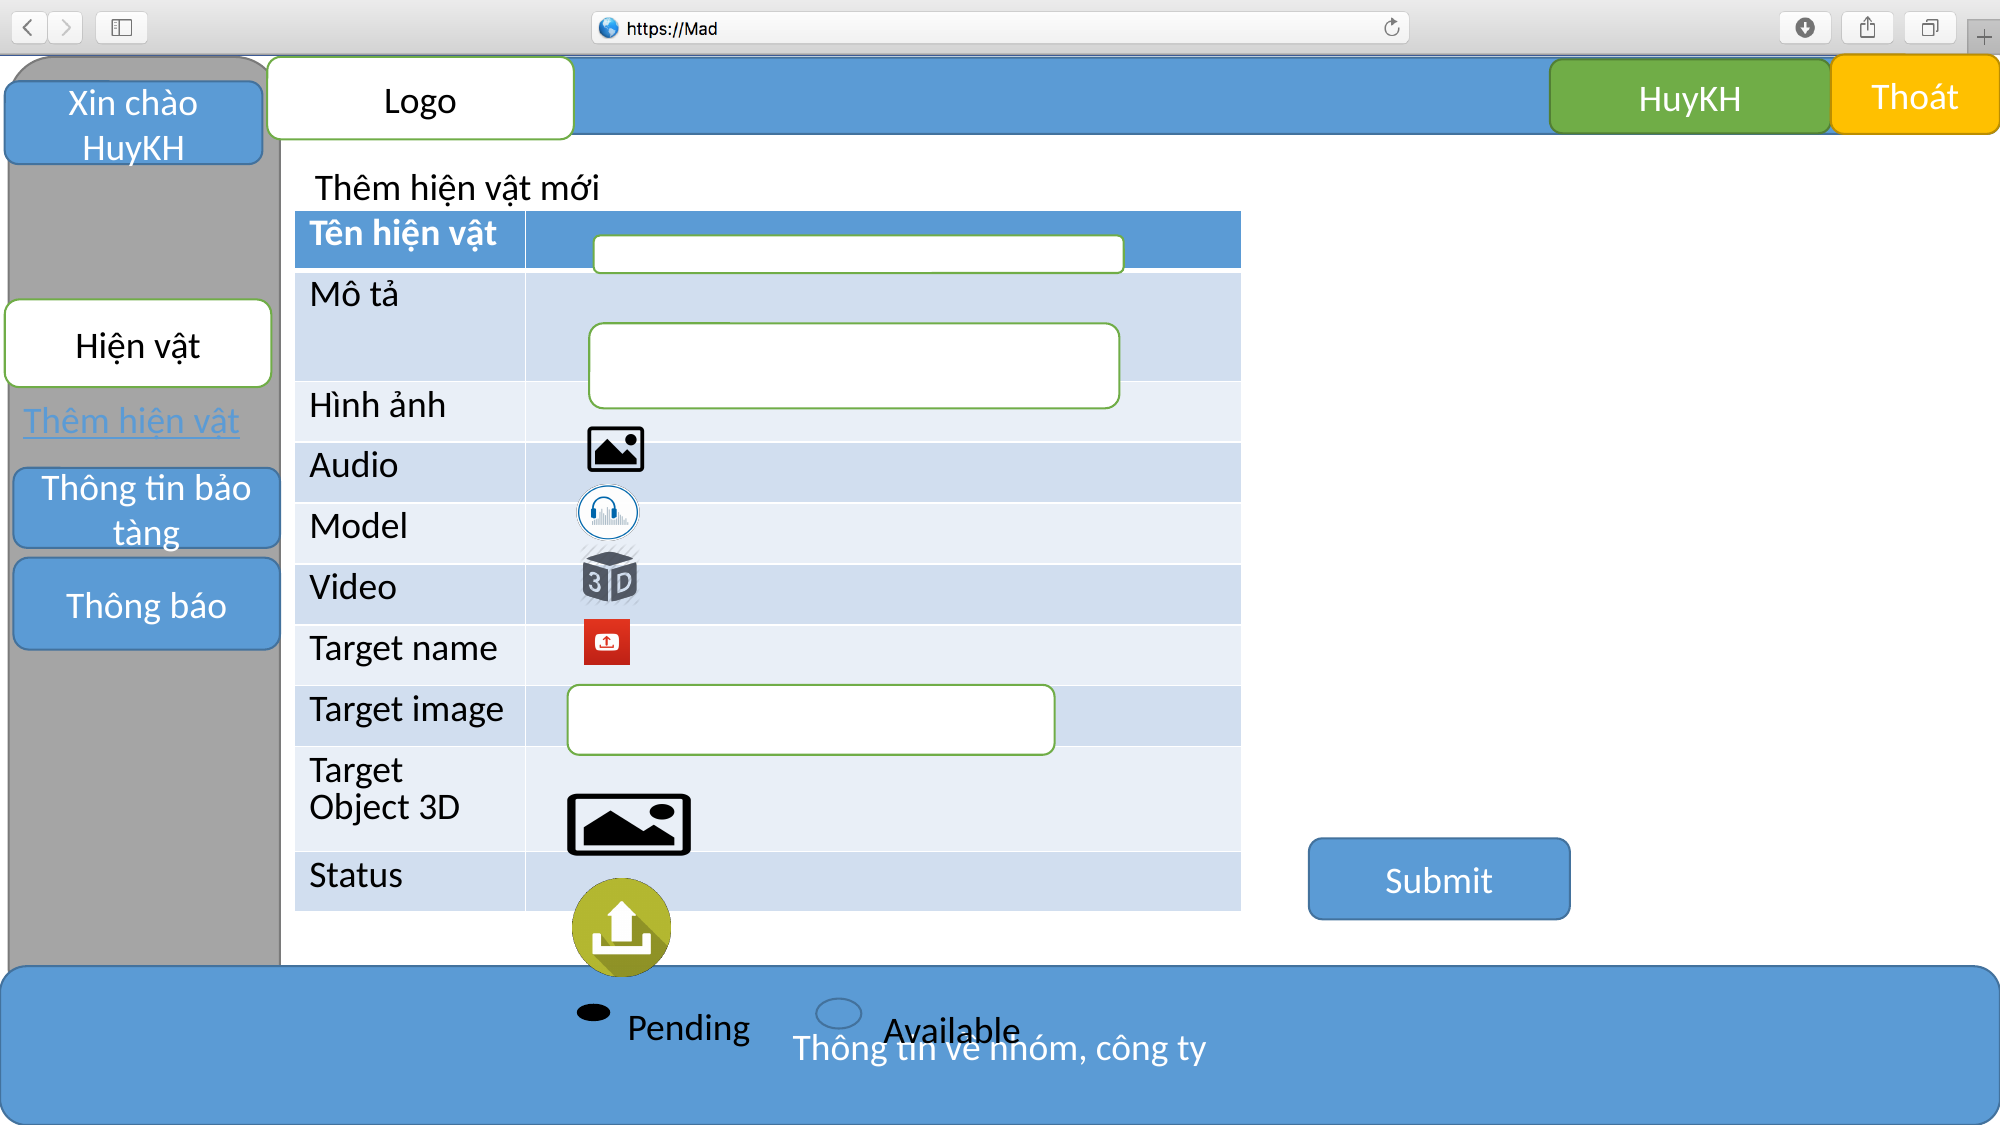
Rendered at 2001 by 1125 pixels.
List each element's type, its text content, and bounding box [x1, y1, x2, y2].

table_cell Target name [295, 626, 525, 685]
table_cell [1052, 686, 1241, 746]
table_cell Video [295, 565, 525, 624]
text_box [592, 234, 1125, 275]
picture [562, 789, 697, 864]
text_box Thông tin về nhóm, công ty [0, 965, 2000, 1125]
text_box [566, 56, 1834, 135]
text_box [7, 384, 281, 972]
text_box [588, 322, 1121, 410]
text_box Logo [266, 56, 575, 141]
picture [0, 0, 2000, 56]
picture [584, 619, 630, 665]
picture [579, 543, 640, 606]
text_box [566, 683, 1056, 756]
picture [574, 482, 641, 542]
text_box Xin chào HuyKH [3, 80, 264, 166]
table_header Tên hiện vật [295, 211, 525, 268]
table_cell Audio [295, 443, 525, 502]
text_box Thông tin bảo tàng [12, 476, 282, 549]
table_cell [526, 686, 571, 746]
table_cell [526, 747, 1241, 851]
table_cell [526, 852, 1241, 911]
text_box Available [868, 998, 1056, 1059]
table_cell [526, 504, 1241, 563]
text_box [815, 997, 863, 1030]
table_cell [526, 565, 1241, 624]
picture [572, 878, 671, 977]
text_box HuyKH [1548, 58, 1831, 135]
text_box Thông báo [12, 556, 282, 651]
table_cell Target image [295, 686, 525, 746]
table_cell Target Object 3D [295, 747, 525, 851]
text_box [1821, 128, 1839, 135]
table_cell Model [295, 504, 525, 563]
text_box [7, 56, 281, 476]
text_box Pending [612, 995, 783, 1055]
text_box Thoát [1829, 56, 2000, 135]
table_cell Mô tả [295, 273, 525, 381]
text_box [576, 1003, 611, 1022]
text_box Thêm hiện vật mới [300, 156, 687, 209]
text_box Submit [1307, 837, 1571, 921]
text_box Thêm hiện vật [8, 389, 280, 494]
table_cell [526, 273, 1241, 381]
table_cell [526, 382, 1241, 441]
table_cell [526, 443, 1241, 502]
text_box Hiện vật [3, 298, 273, 389]
table_header [526, 211, 1241, 268]
table_cell Status [295, 852, 525, 911]
table_cell [526, 626, 1241, 685]
table_cell Hình ảnh [295, 382, 525, 441]
picture [584, 423, 647, 479]
